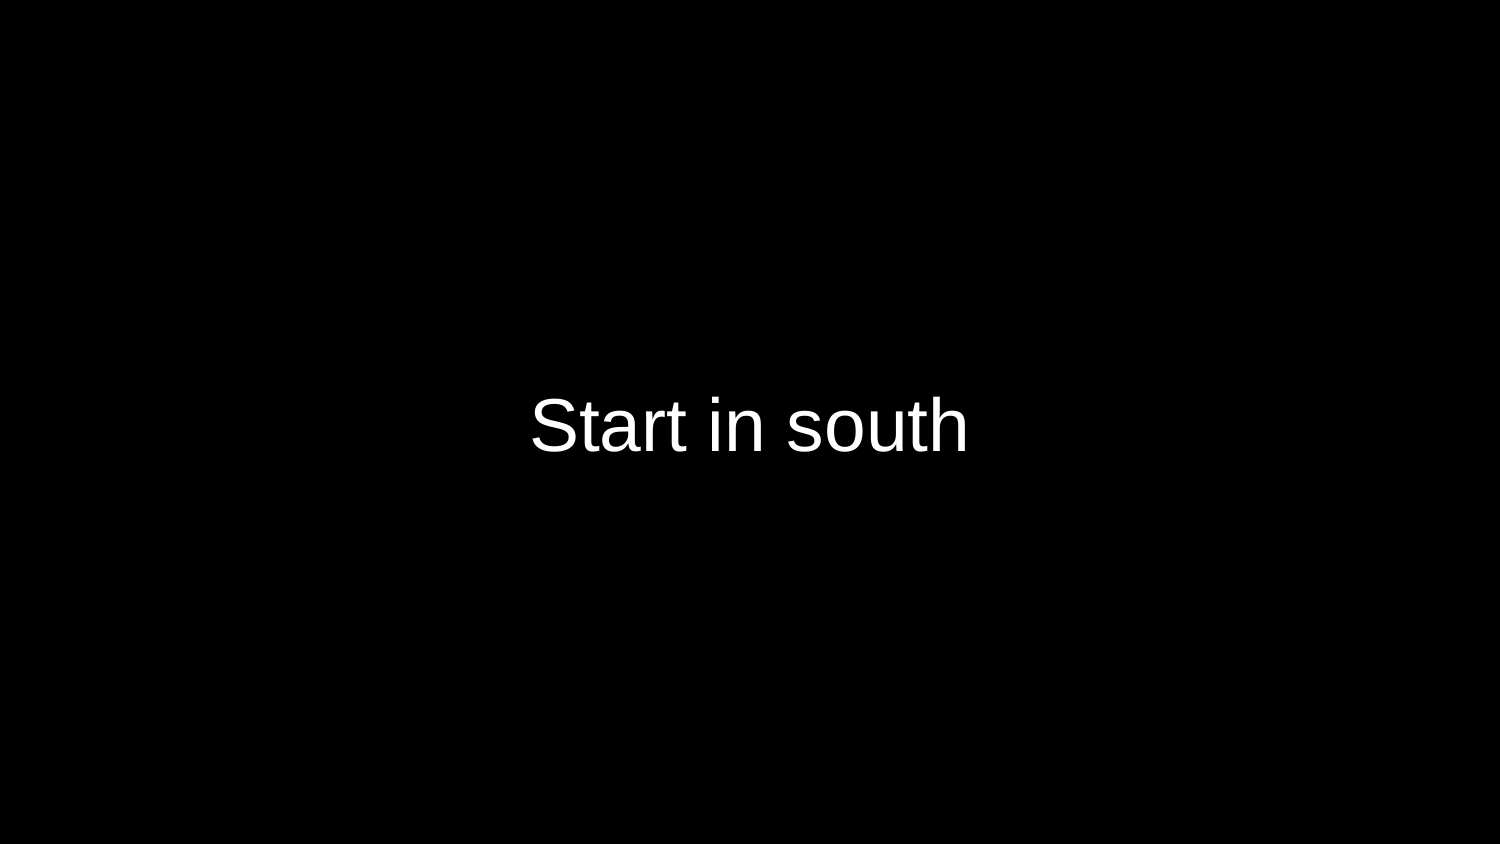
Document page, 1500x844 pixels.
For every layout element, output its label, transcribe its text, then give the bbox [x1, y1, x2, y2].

title Start in south [51, 352, 1449, 491]
